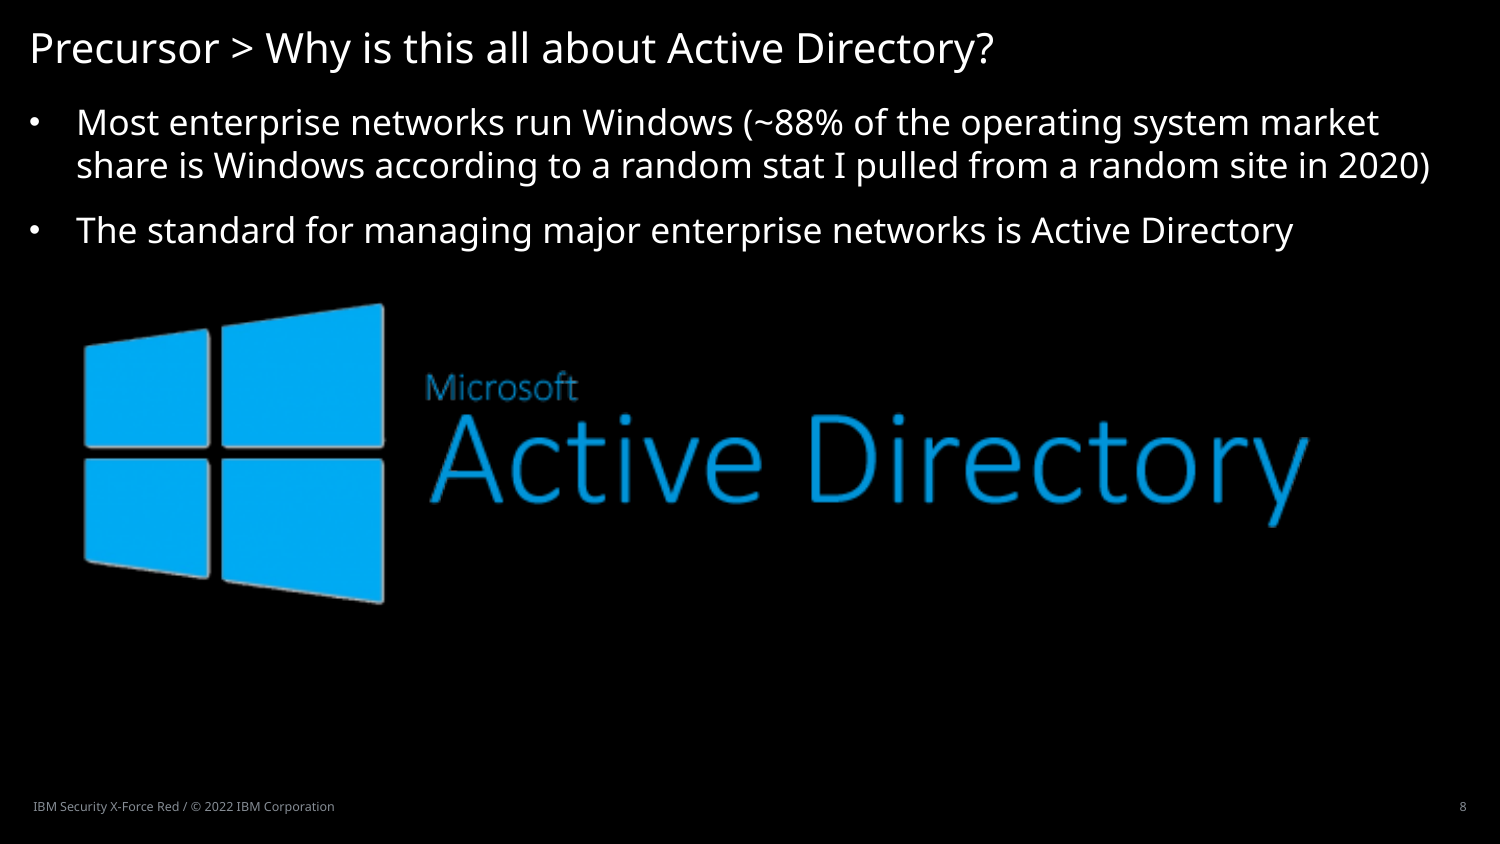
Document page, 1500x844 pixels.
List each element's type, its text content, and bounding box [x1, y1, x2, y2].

picture [73, 272, 1325, 624]
list Most enterprise networks run Windows (~88% of the operating system market share is Windows according to a random stat I pulled from a random site in 2020) The standard for managing major enterprise networks is Active Directory [29, 100, 1437, 637]
footer IBM Security X-Force Red / © 2022 IBM Corporation [33, 793, 716, 821]
title Precursor > Why is this all about Active Directory? [29, 27, 1370, 76]
slide_number 8 [1369, 793, 1467, 821]
